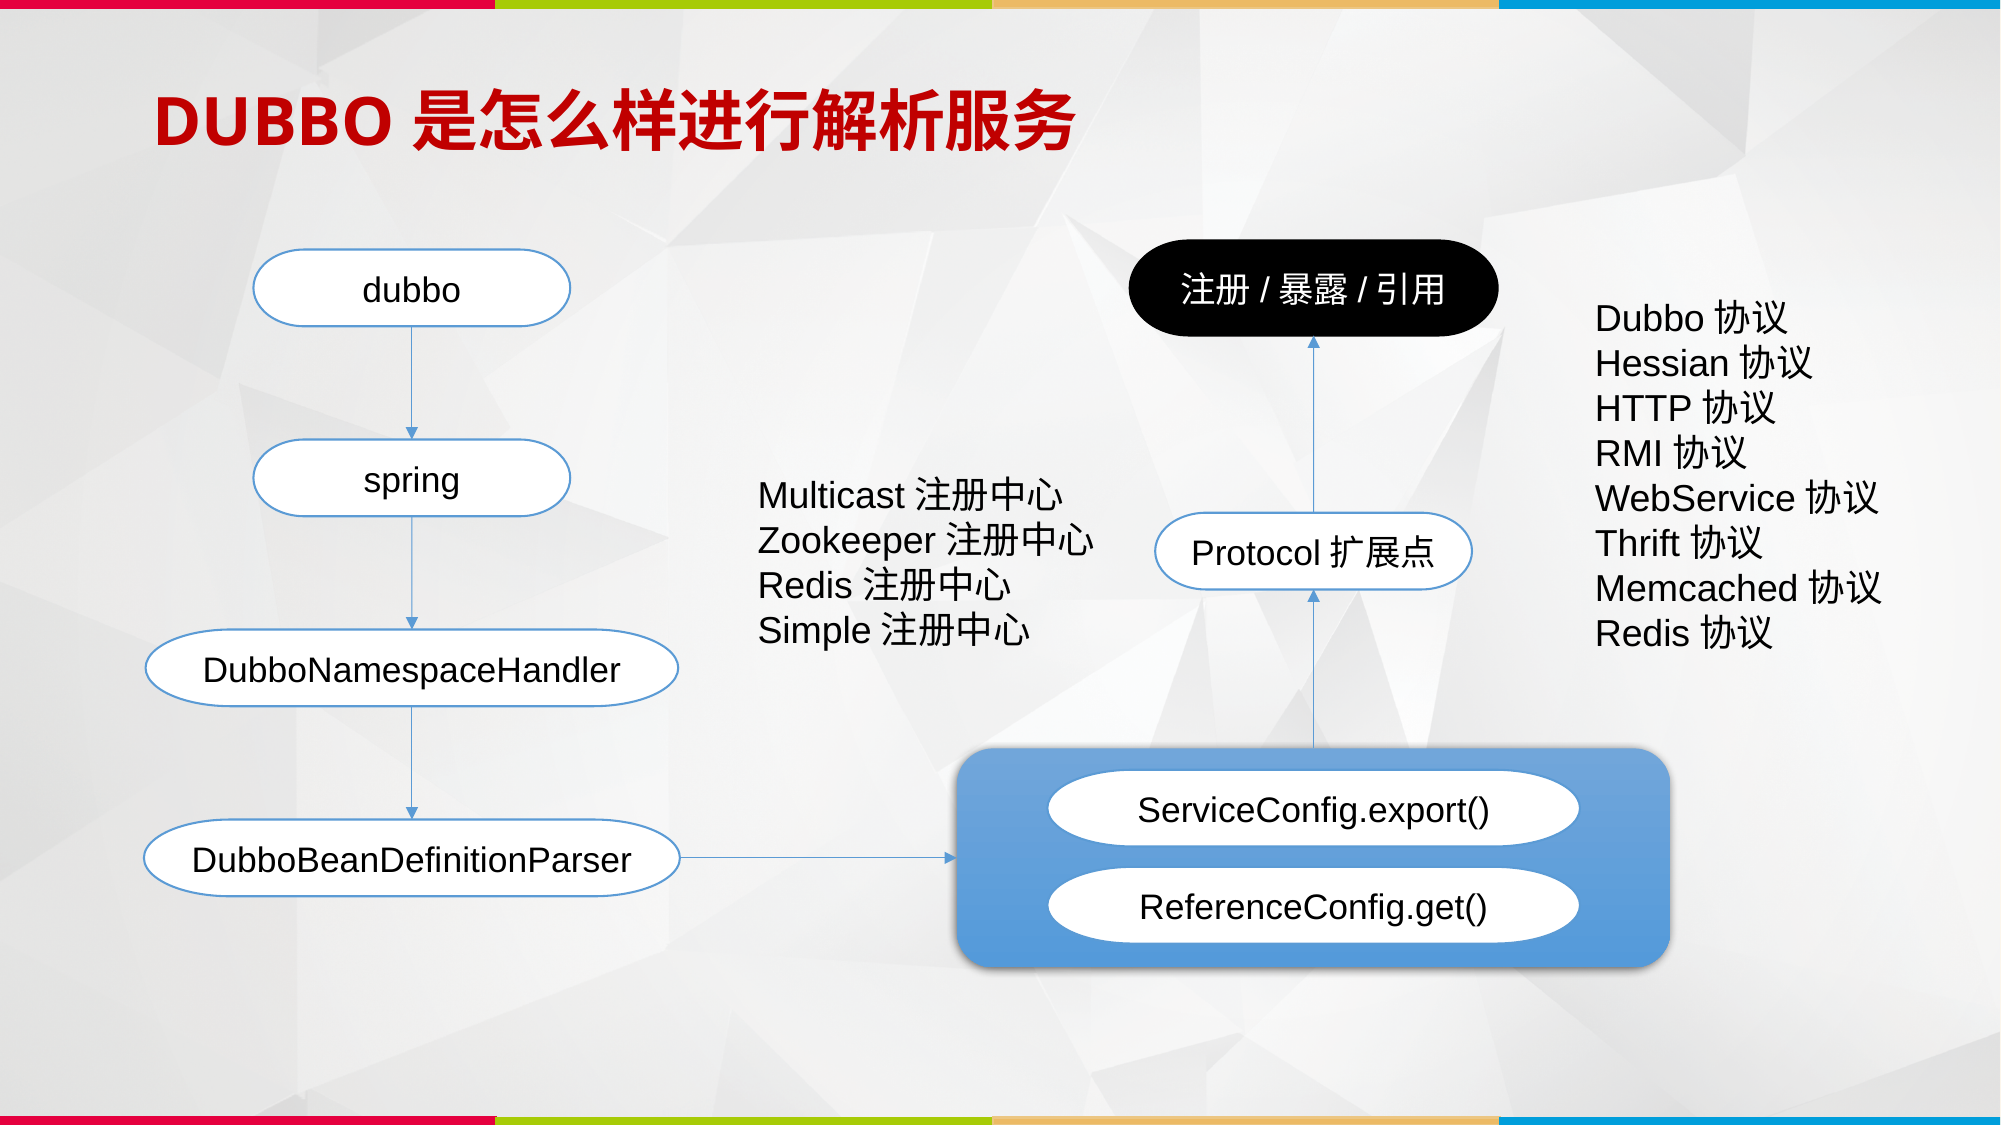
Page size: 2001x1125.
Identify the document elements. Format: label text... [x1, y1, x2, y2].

text_box ServiceConfig.export() [1046, 768, 1582, 848]
text_box DubboNamespaceHandler [144, 628, 680, 708]
text_box Protocol扩展点 [1154, 511, 1474, 591]
text_box [956, 748, 1671, 968]
text_box 注册/暴露/引用 [1128, 239, 1499, 337]
title DUBBO是怎么样进行解析服务 [137, 69, 1863, 180]
picture [0, 9, 2000, 1117]
text_box dubbo [252, 248, 572, 328]
text_box spring [252, 438, 572, 518]
text_box ReferenceConfig.get() [1046, 865, 1582, 945]
text_box DubboBeanDefinitionParser [142, 818, 681, 898]
text_box Dubbo协议 Hessian协议 HTTP协议 RMI协议 WebService协议 Thrift协议 Memcached协议 Redis协议 [1580, 286, 1925, 662]
text_box Multicast注册中心 Zookeeper注册中心 Redis注册中心 Simple注册中心 [742, 463, 1130, 659]
